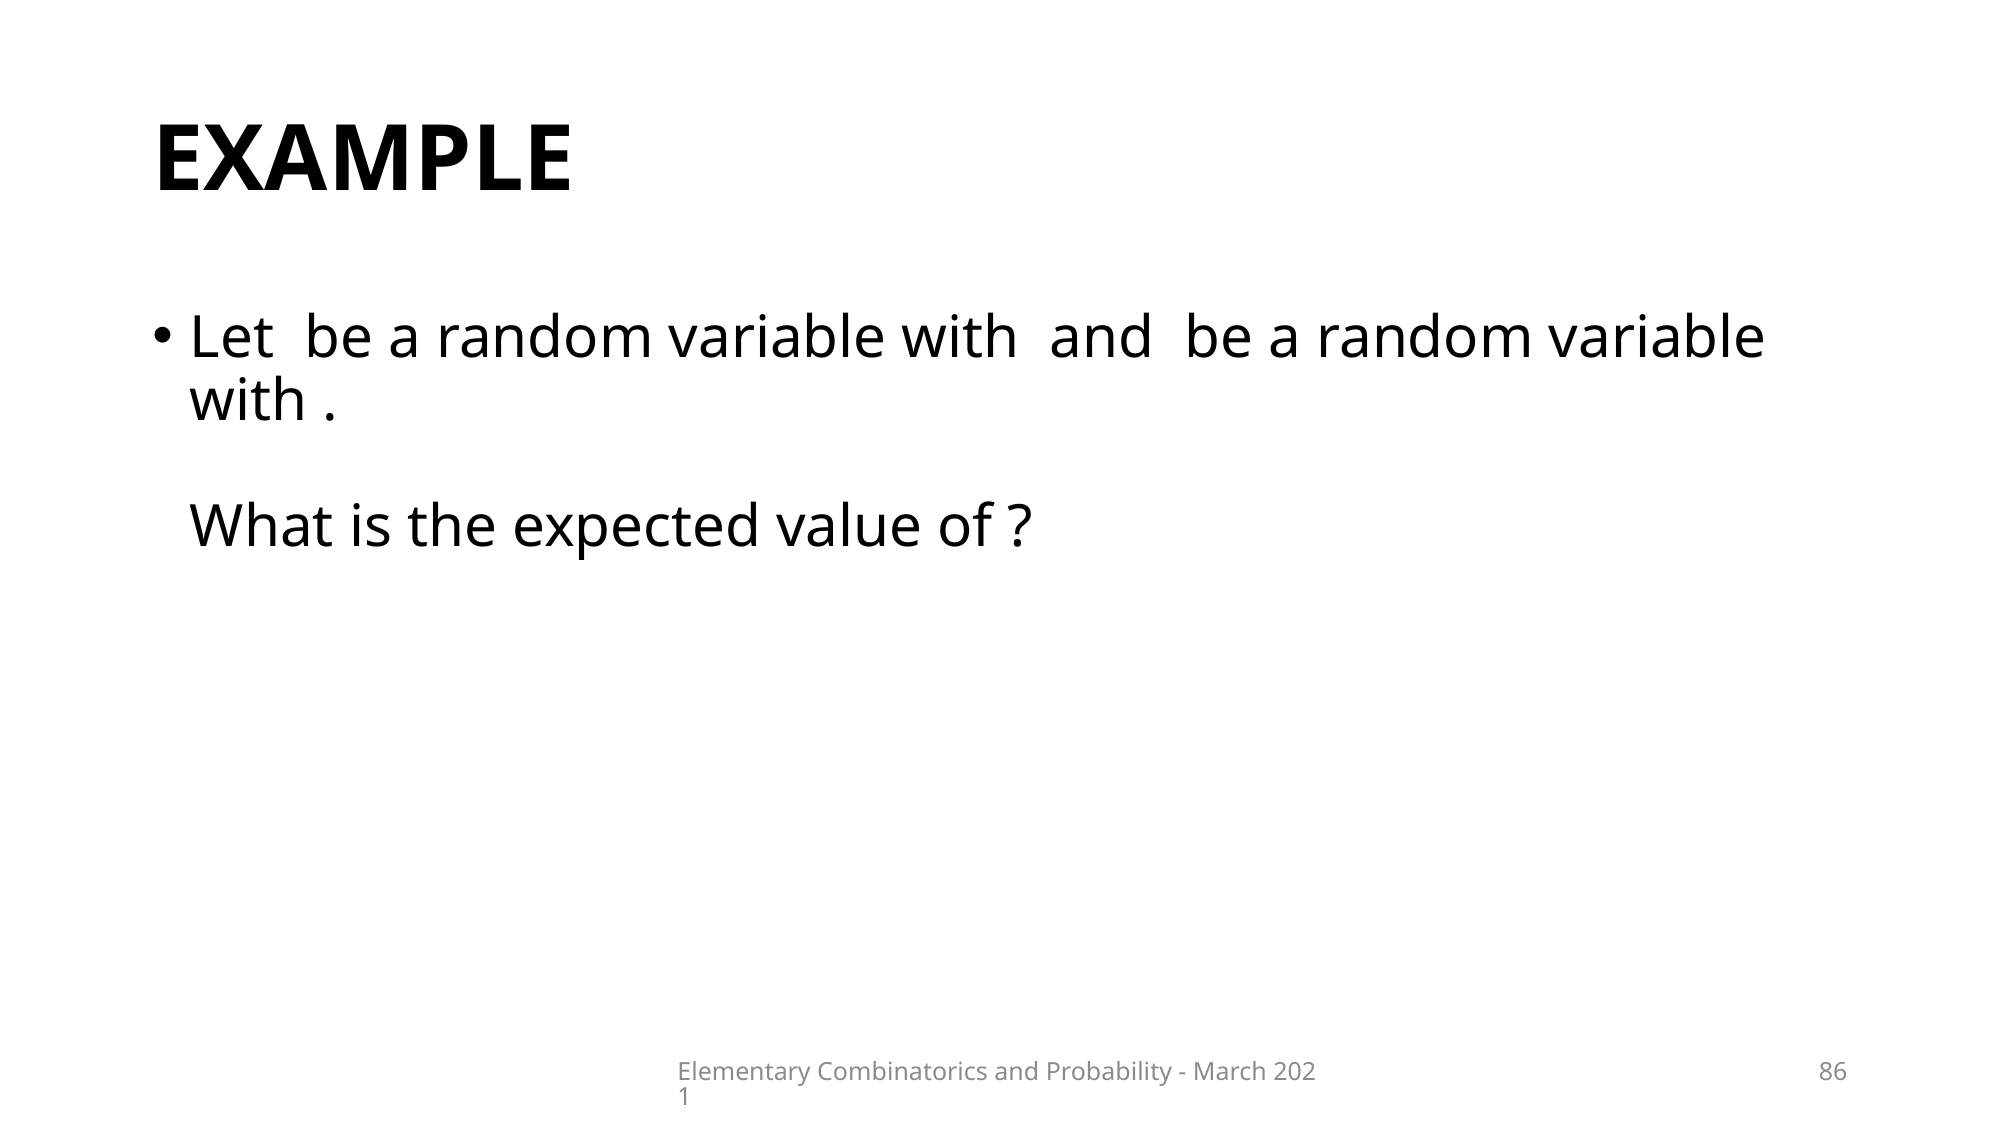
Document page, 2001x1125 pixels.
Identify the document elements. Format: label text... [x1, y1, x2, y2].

title example [137, 52, 1863, 270]
footer Elementary Combinatorics and Probability - March 2021 [662, 1042, 1338, 1103]
slide_number 86 [1412, 1042, 1863, 1103]
